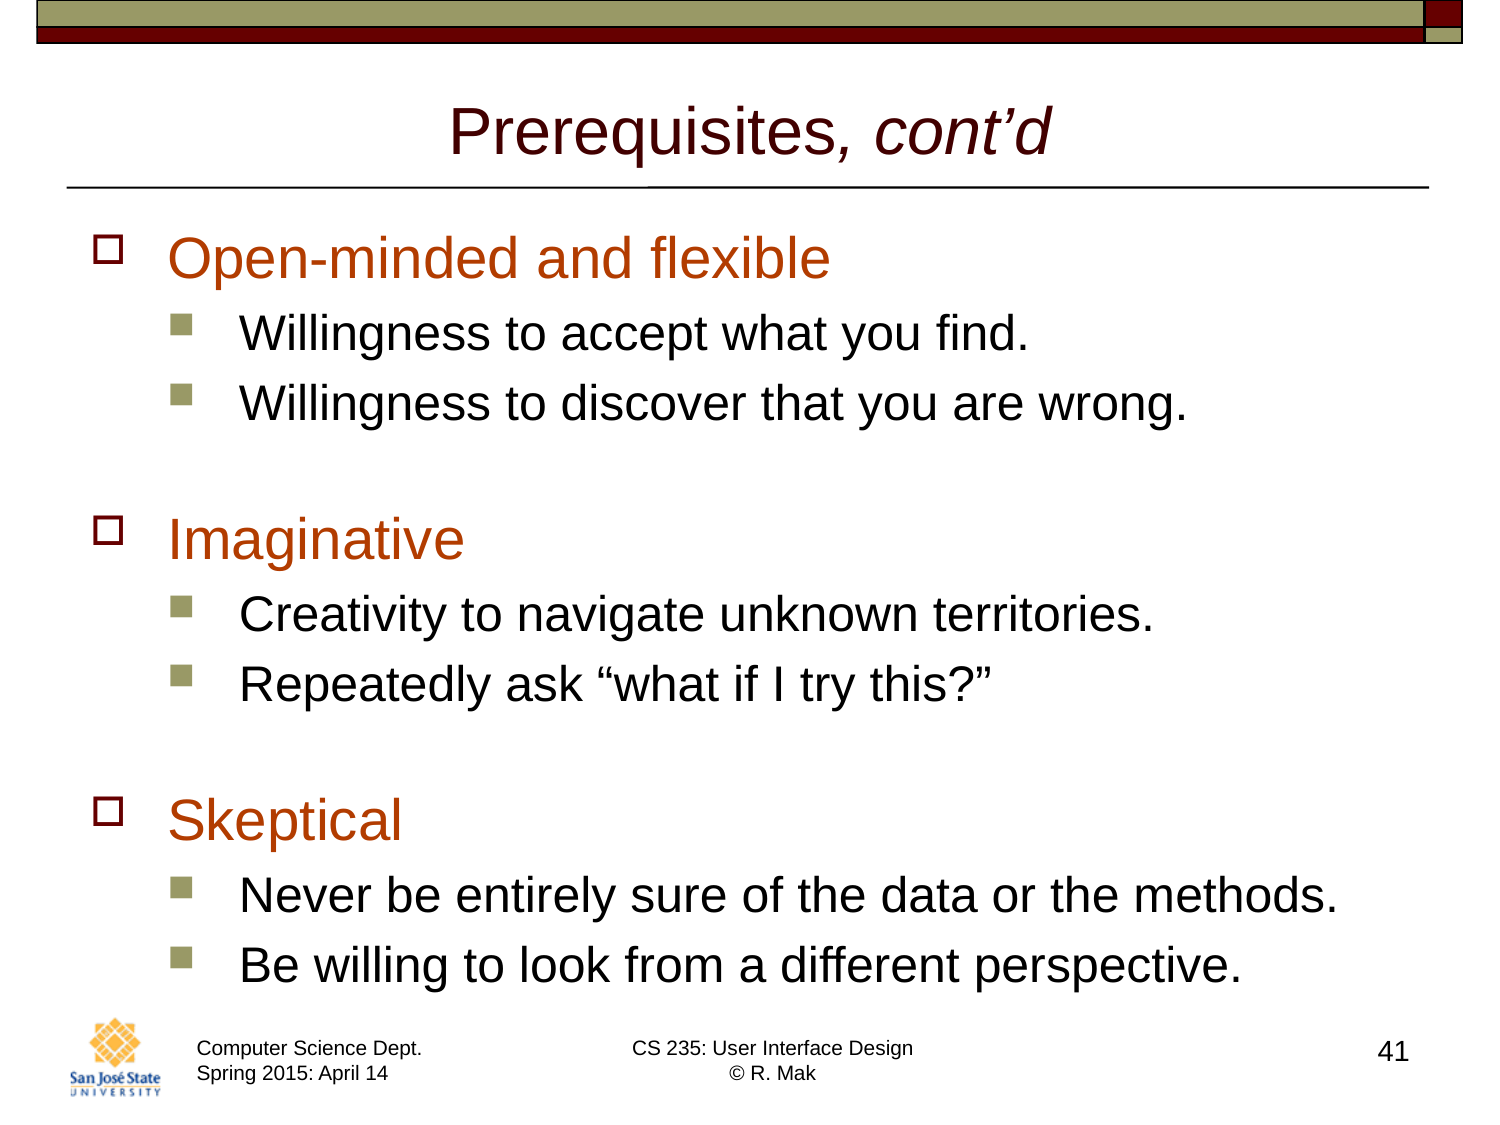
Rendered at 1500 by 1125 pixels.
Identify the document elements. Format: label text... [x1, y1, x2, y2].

title Prerequisites, cont’d [75, 67, 1425, 175]
picture [60, 1012, 166, 1112]
slide_number 41 [1112, 1025, 1425, 1100]
list Open-minded and flexible Willingness to accept what you find. Willingness to discover that you are wrong. Imaginative Creativity to navigate unknown territories. Repeatedly ask “what if I try this?” Skeptical Never be entirely sure of the data or the methods. Be willing to look from a different perspective. [75, 212, 1425, 1006]
